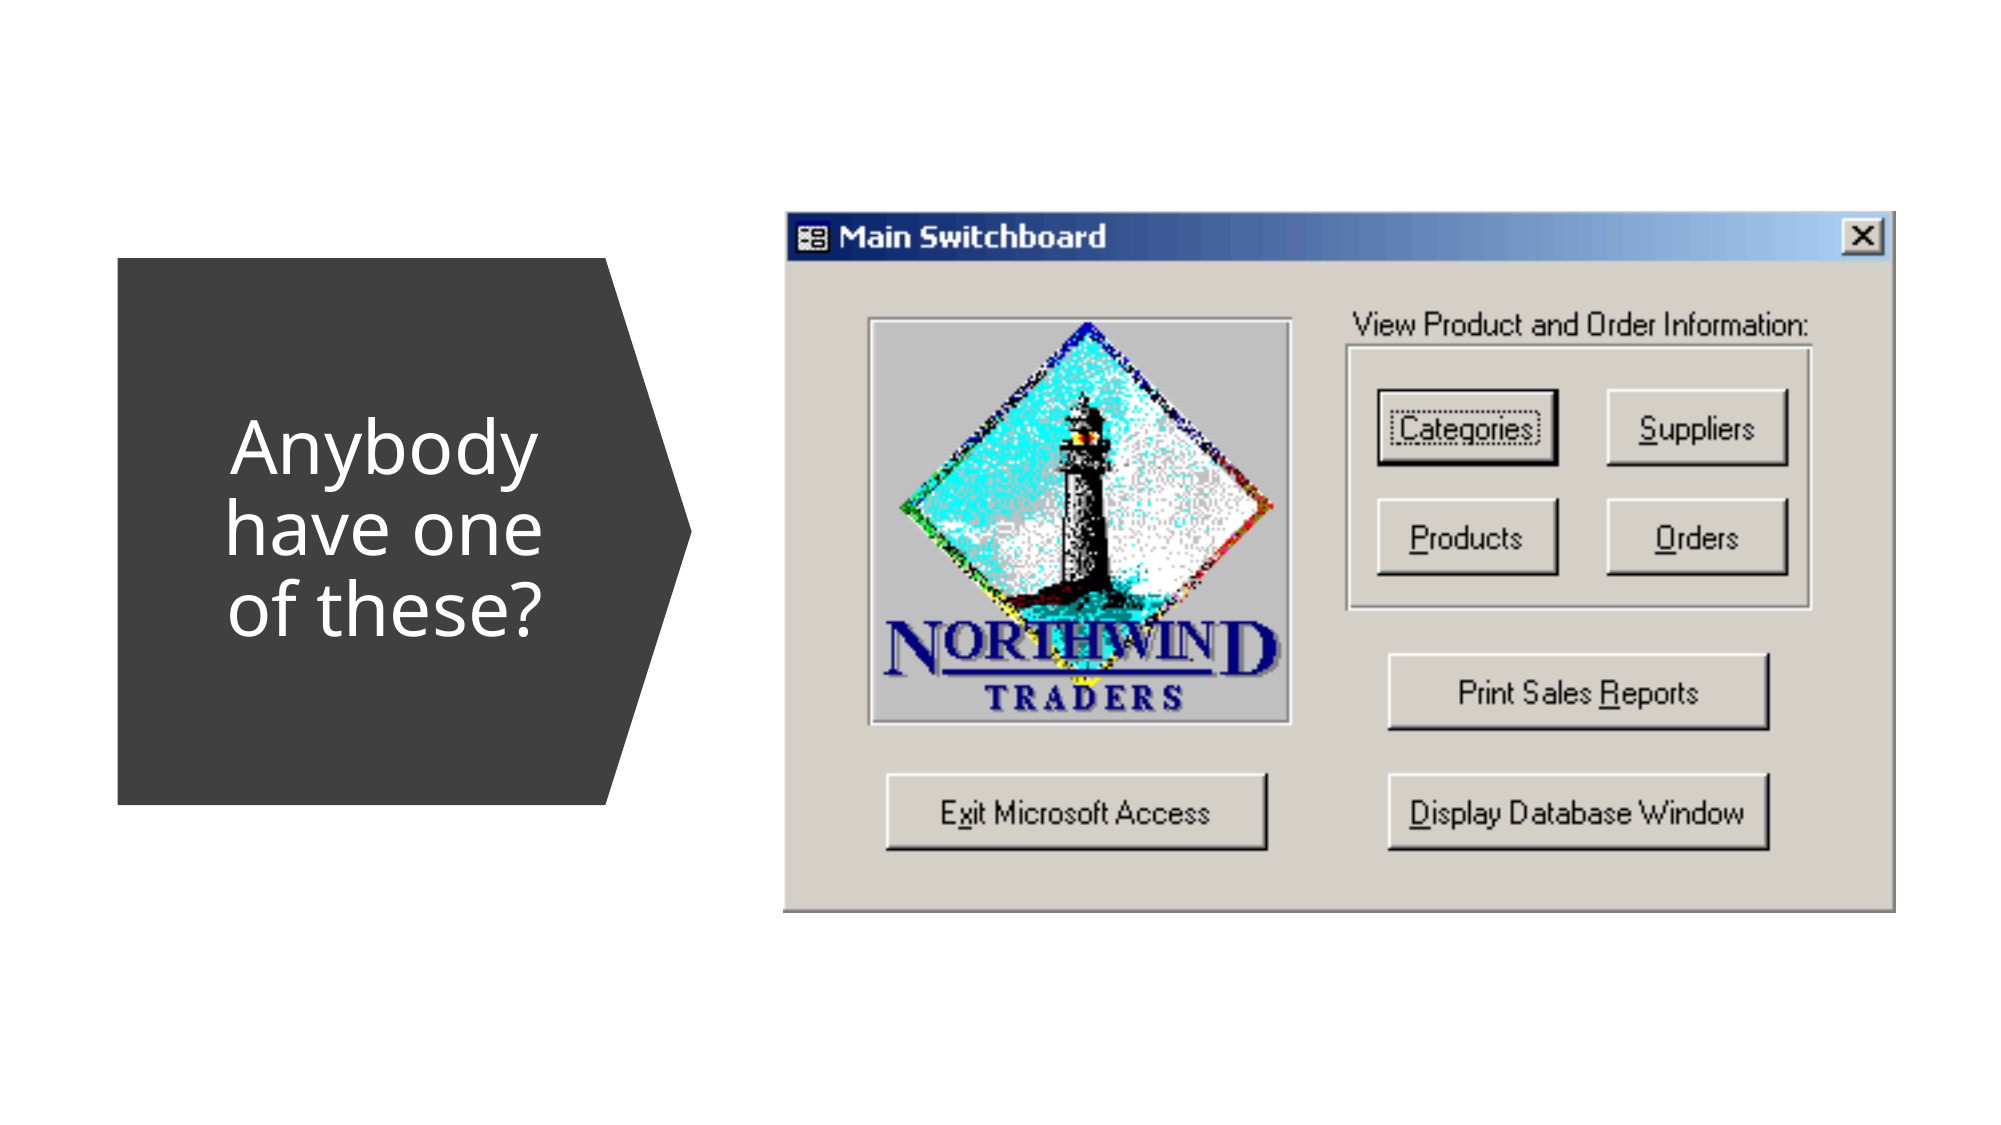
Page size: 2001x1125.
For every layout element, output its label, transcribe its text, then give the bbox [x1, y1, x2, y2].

picture [783, 211, 1896, 913]
text_box Anybody have one of these? [168, 322, 601, 741]
text_box [116, 257, 693, 807]
